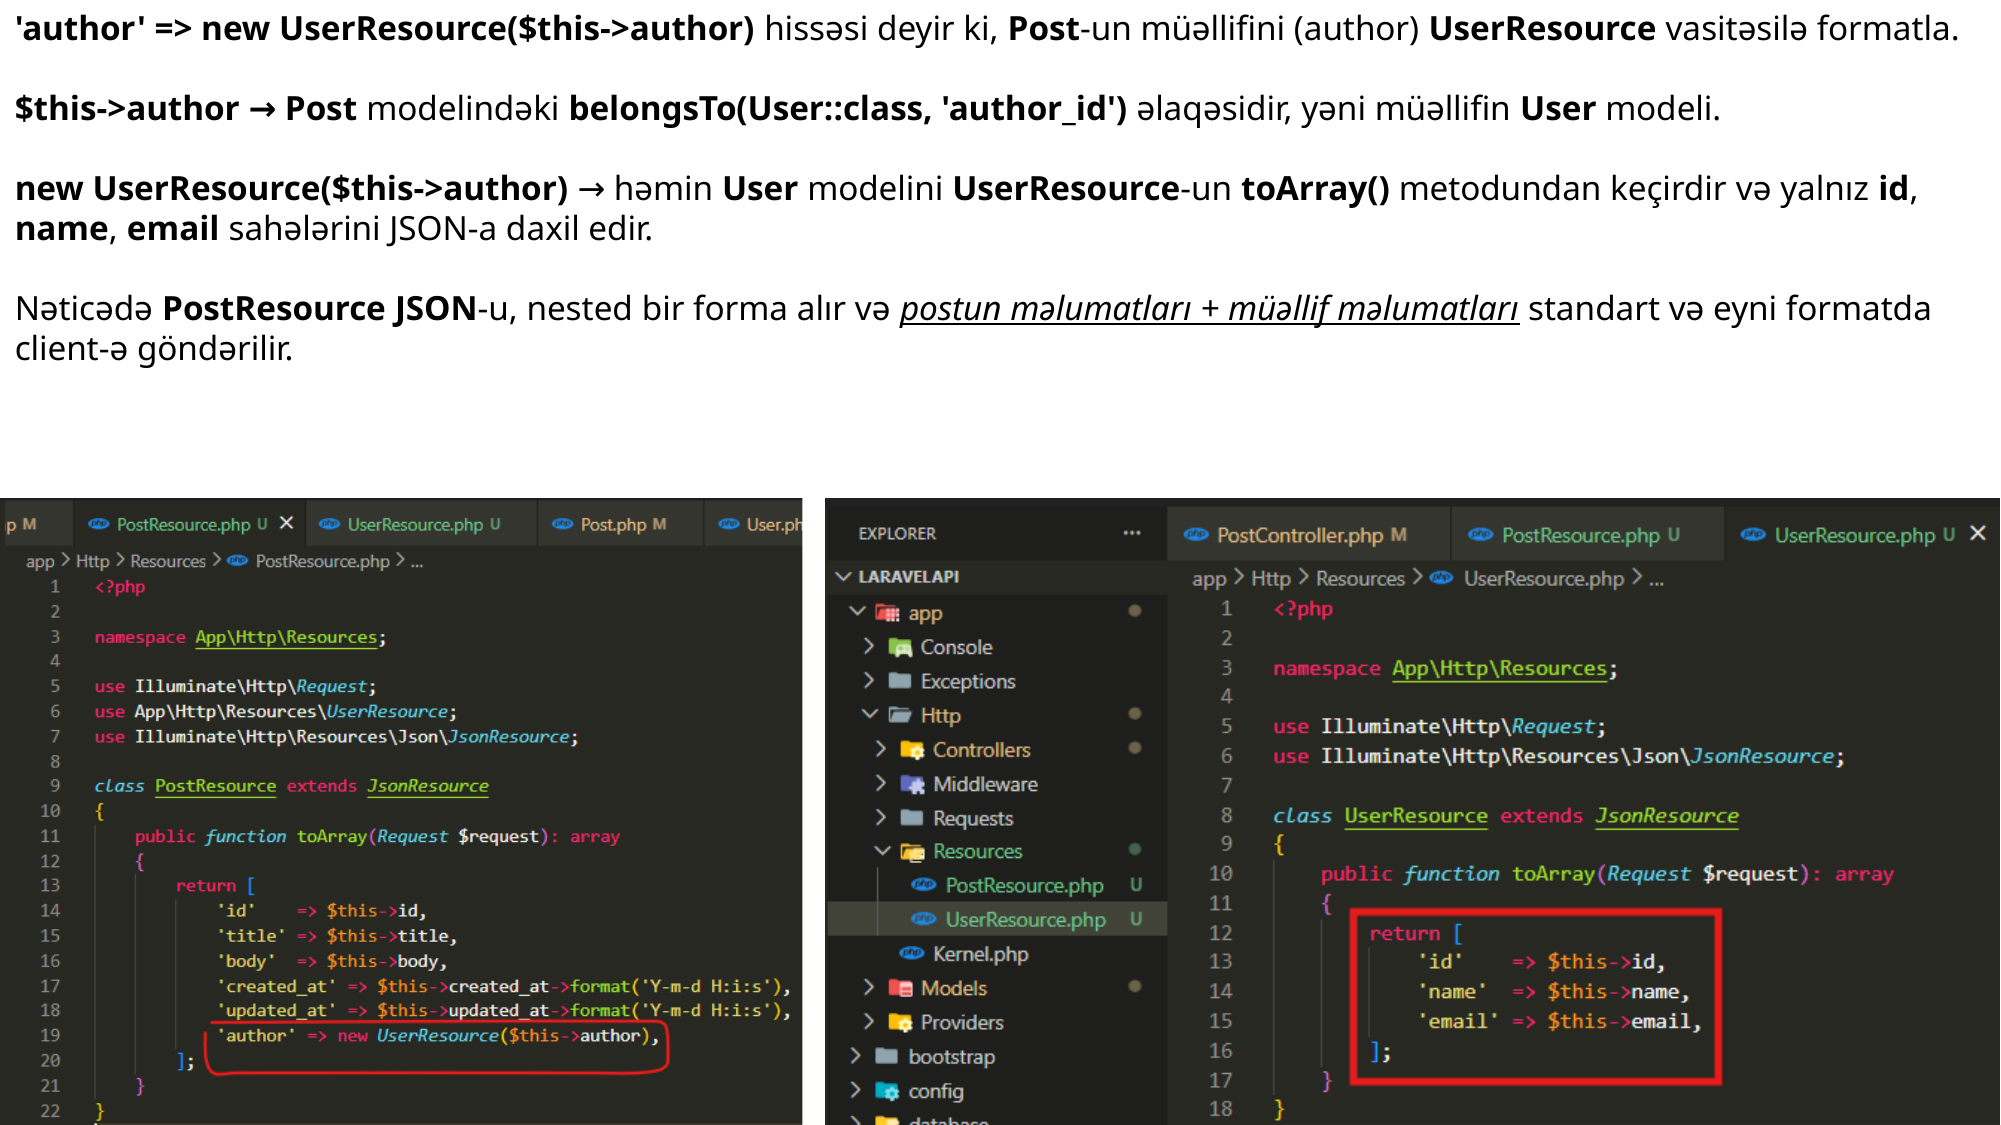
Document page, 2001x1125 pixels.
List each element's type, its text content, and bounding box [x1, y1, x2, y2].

picture [0, 497, 803, 1125]
picture [824, 497, 2000, 1125]
text_box 'author' => new UserResource($this->author) hissəsi deyir ki, Post-un müəllifini (author) UserResource vasitəsilə formatla. $this->author → Post modelindəki belongsTo(User::class, 'author_id') əlaqəsidir, yəni müəllifin User modeli. new UserResource($this->author) → həmin User modelini UserResource-un toArray() metodundan keçirdir və yalnız id, name, email sahələrini JSON-a daxil edir. Nəticədə PostResource JSON-u, nested bir forma alır və postun məlumatları + müəllif məlumatları standart və eyni formatda client-ə göndərilir. [0, 0, 2000, 374]
